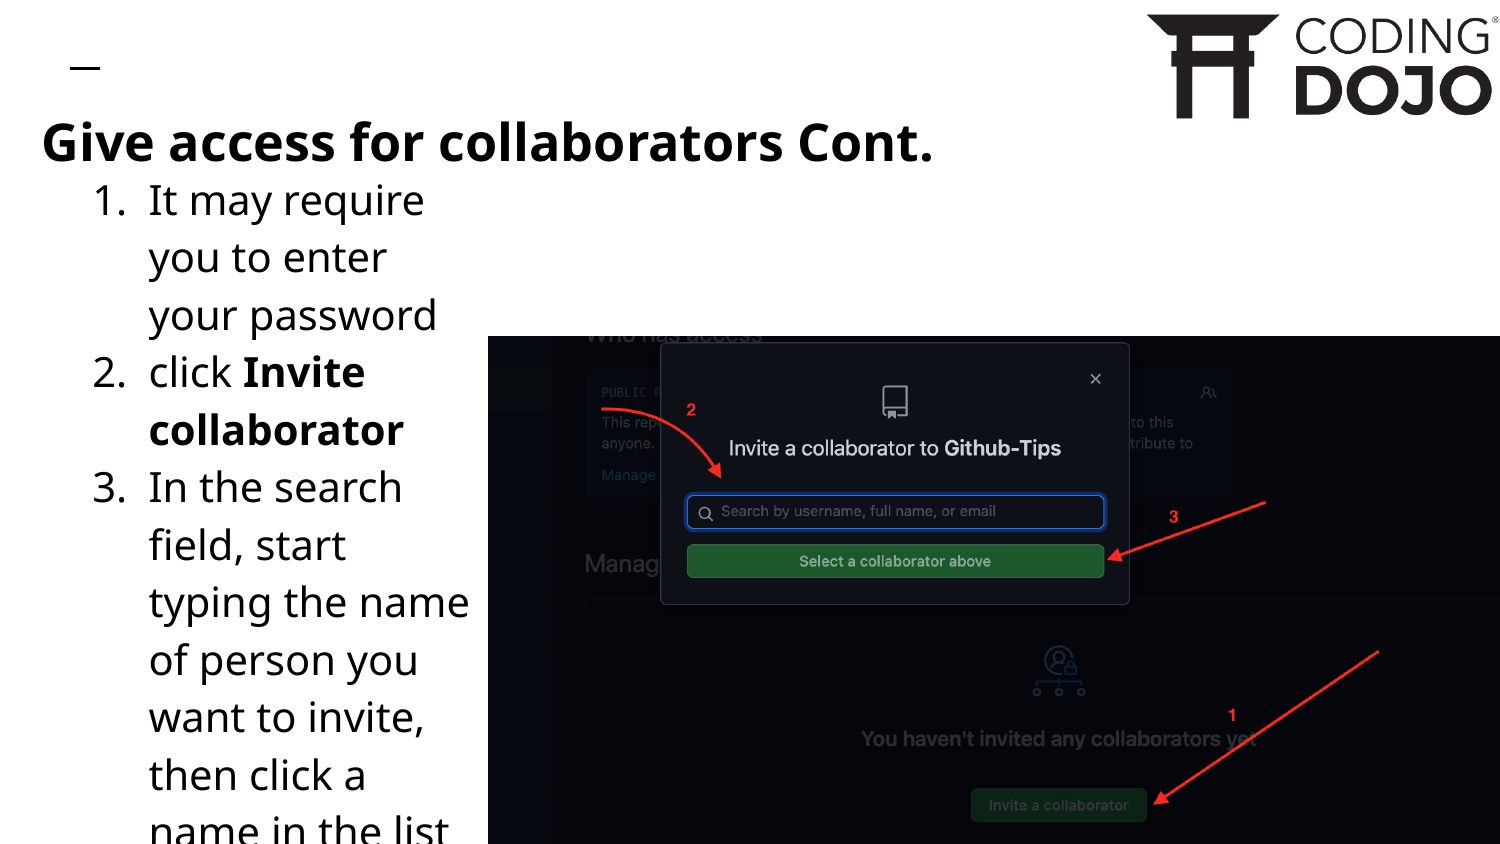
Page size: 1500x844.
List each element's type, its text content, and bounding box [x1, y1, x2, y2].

text_box Give access for collaborators Cont. [26, 94, 1431, 199]
list It may require you to enter your password click Invite collaborator In the search field, start typing the name of person you want to invite, then click a name in the list of matches. [52, 199, 489, 600]
picture [488, 336, 1500, 844]
picture [1144, 14, 1500, 119]
